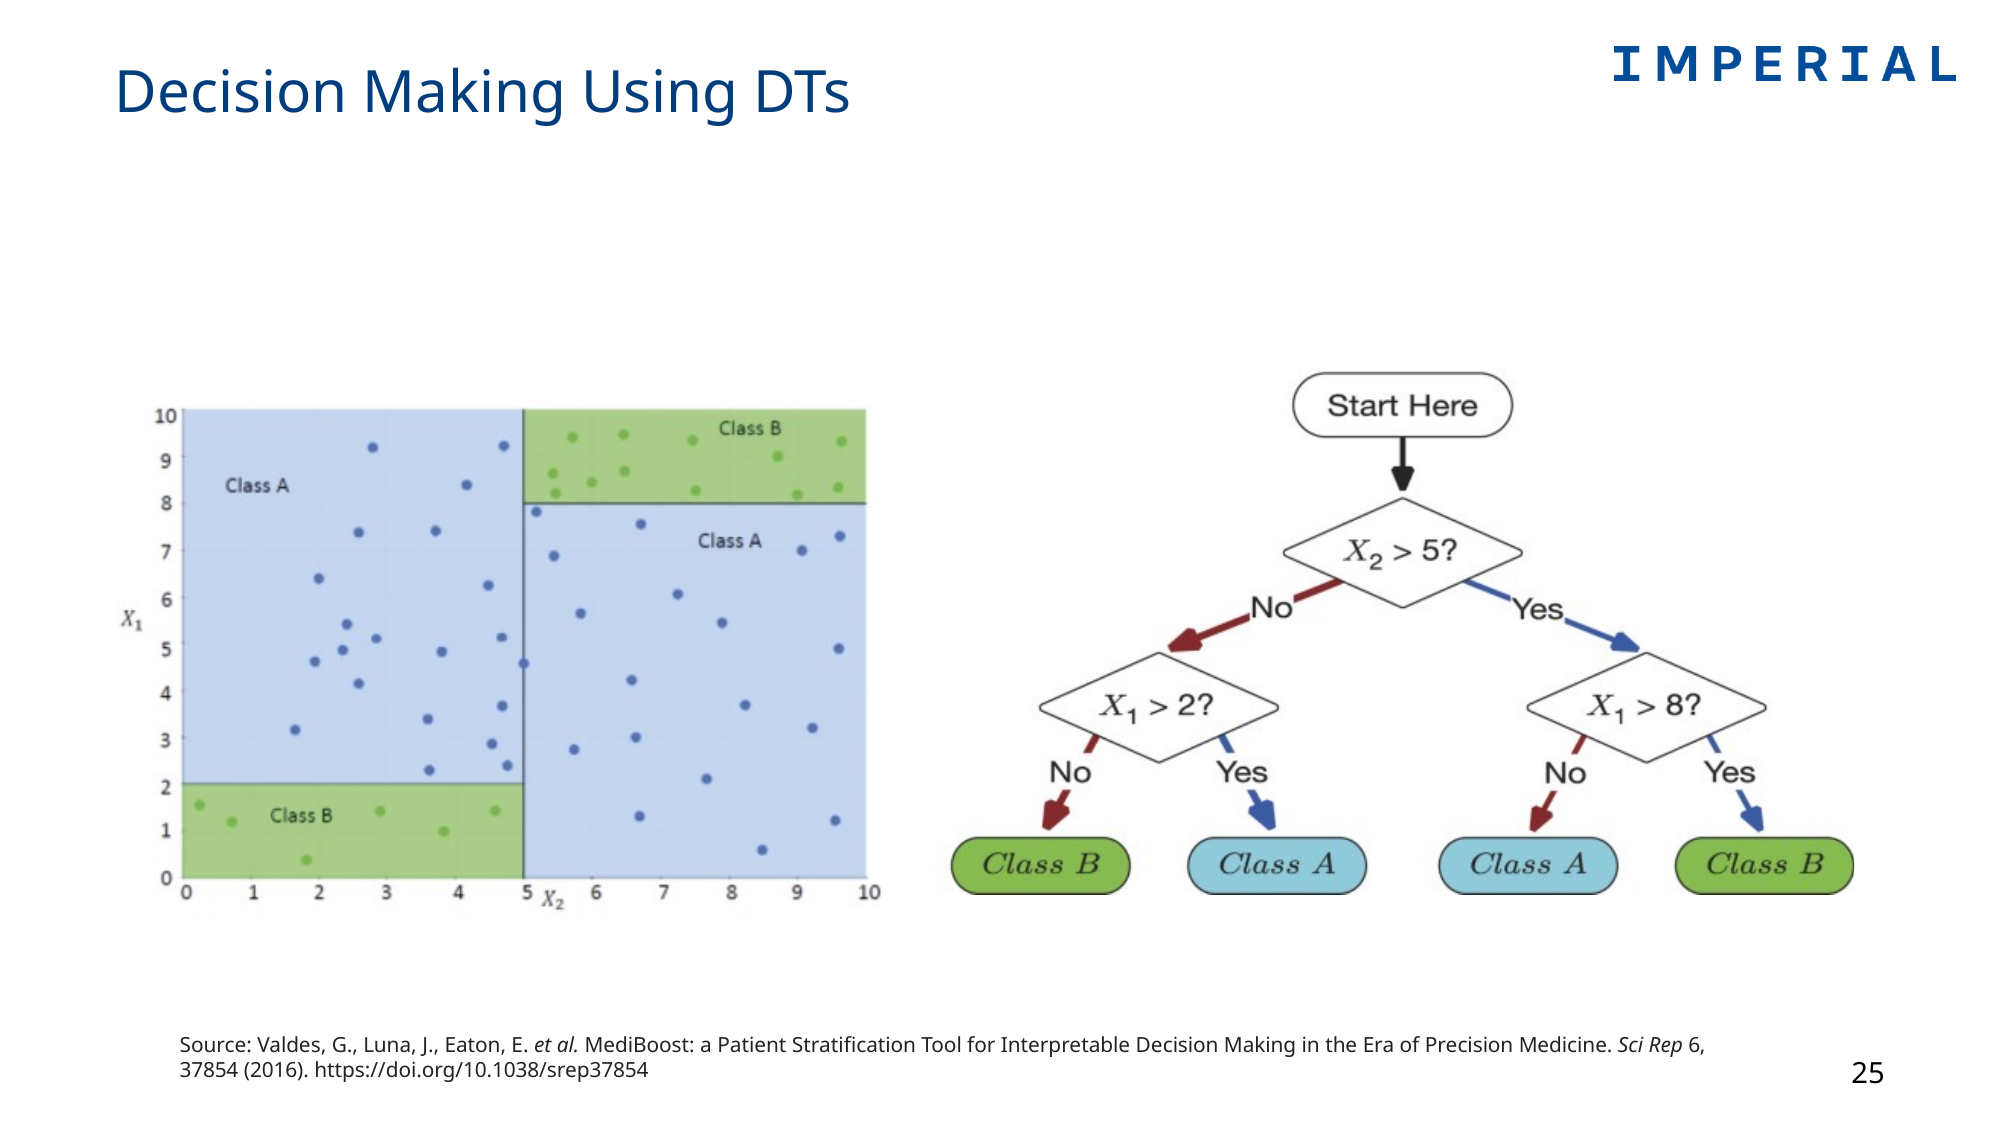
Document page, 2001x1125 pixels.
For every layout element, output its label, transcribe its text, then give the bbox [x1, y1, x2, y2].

text_box Source: Valdes, G., Luna, J., Eaton, E. et al. MediBoost: a Patient Stratification Tool for Interpretable Decision Making in the Era of Precision Medicine. Sci Rep 6, 37854 (2016). https://doi.org/10.1038/srep37854 [164, 1024, 1767, 1090]
slide_number 25 [1433, 1046, 1901, 1103]
title Decision Making Using DTs [99, 0, 1900, 184]
picture [1900, 46, 1956, 81]
picture [99, 334, 1855, 946]
